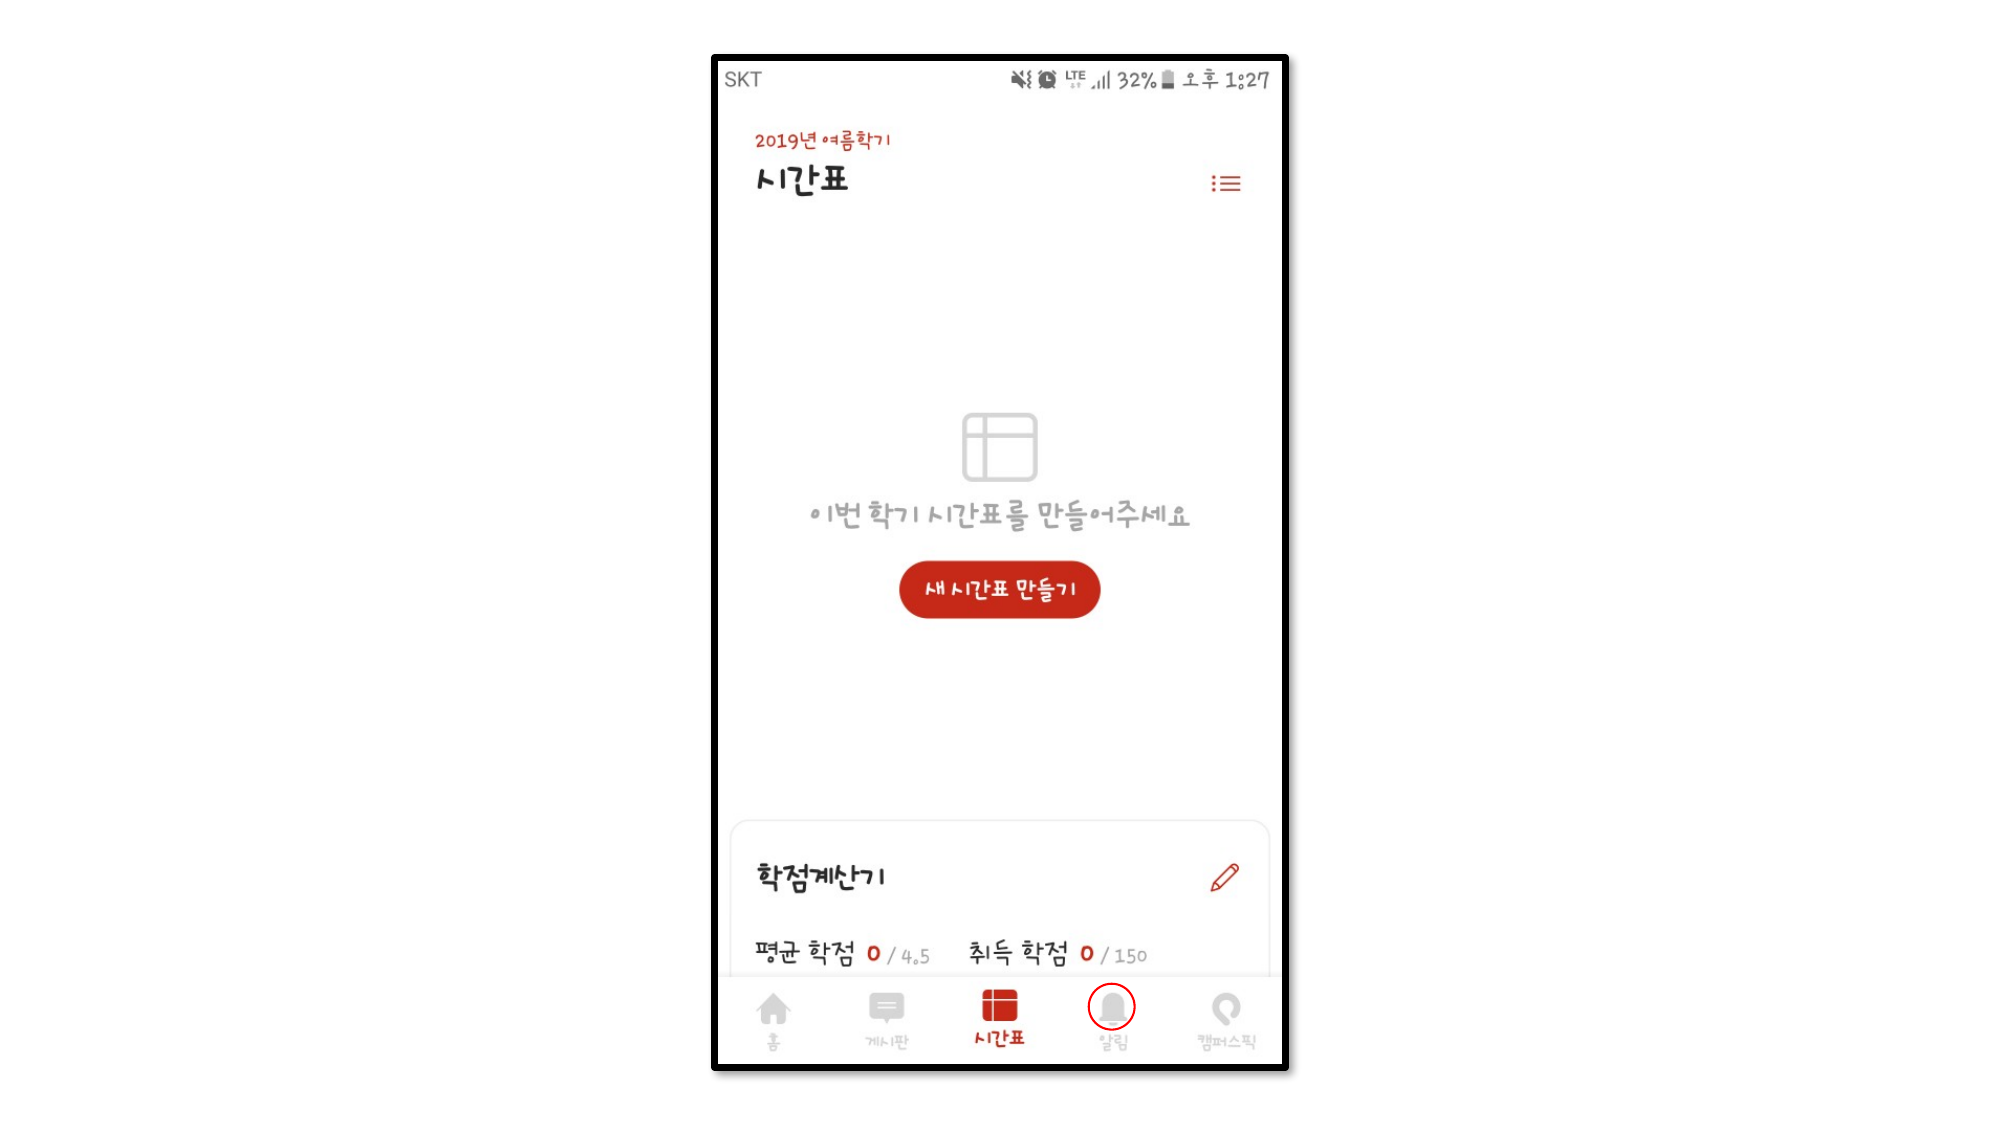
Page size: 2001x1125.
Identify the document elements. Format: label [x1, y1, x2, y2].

picture [717, 60, 1283, 1065]
